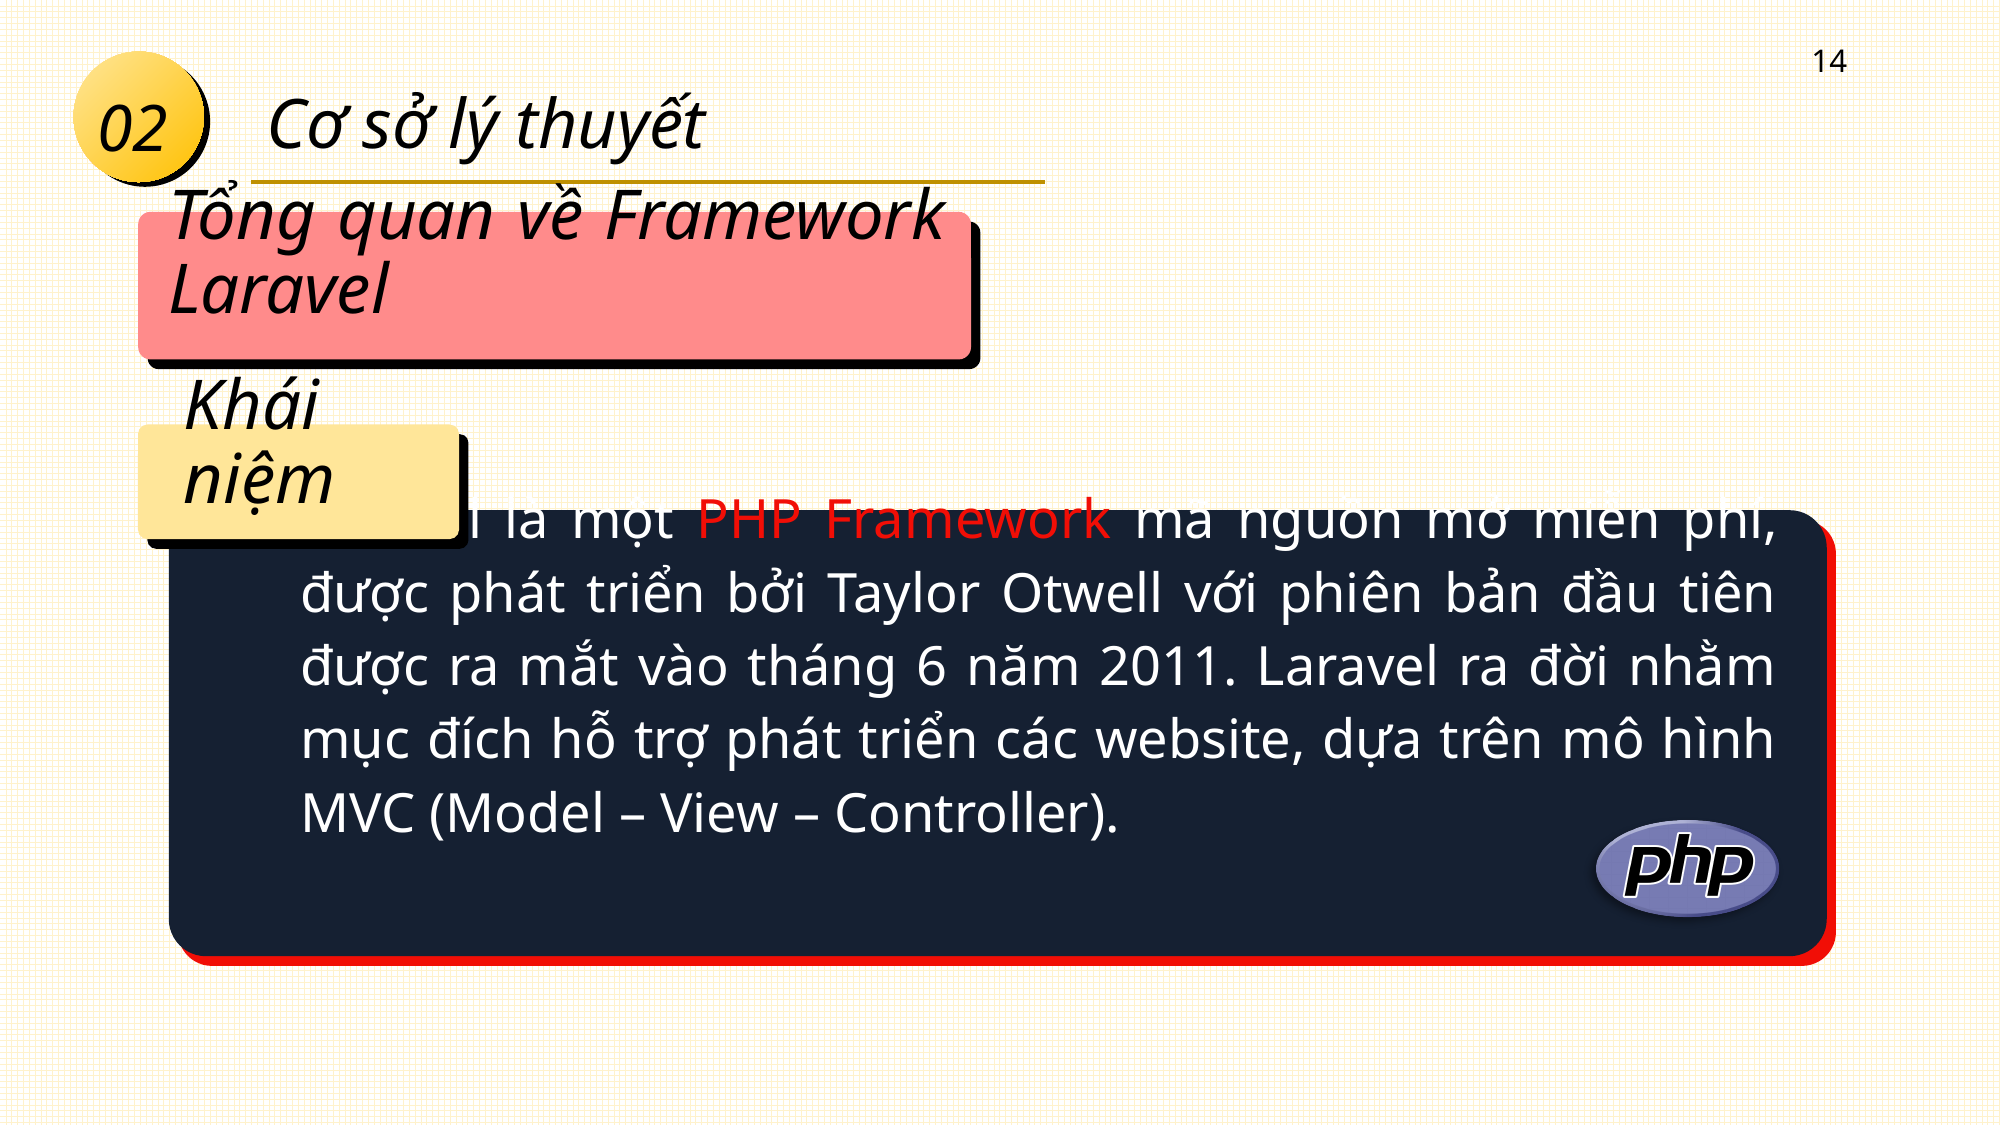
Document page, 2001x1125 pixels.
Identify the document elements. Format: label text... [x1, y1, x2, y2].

text_box Tổng quan về Framework Laravel [153, 234, 961, 336]
text_box Cơ sở lý thuyết [251, 62, 725, 172]
text_box [72, 82, 82, 151]
text_box [137, 210, 973, 361]
text_box [104, 173, 187, 188]
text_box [137, 424, 469, 549]
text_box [168, 510, 1836, 966]
slide_number 14 [1412, 29, 1863, 90]
text_box [146, 220, 982, 371]
text_box 02 [82, 48, 199, 173]
text_box [199, 89, 205, 145]
picture [1564, 804, 1811, 935]
text_box [199, 83, 212, 160]
text_box [103, 173, 174, 184]
